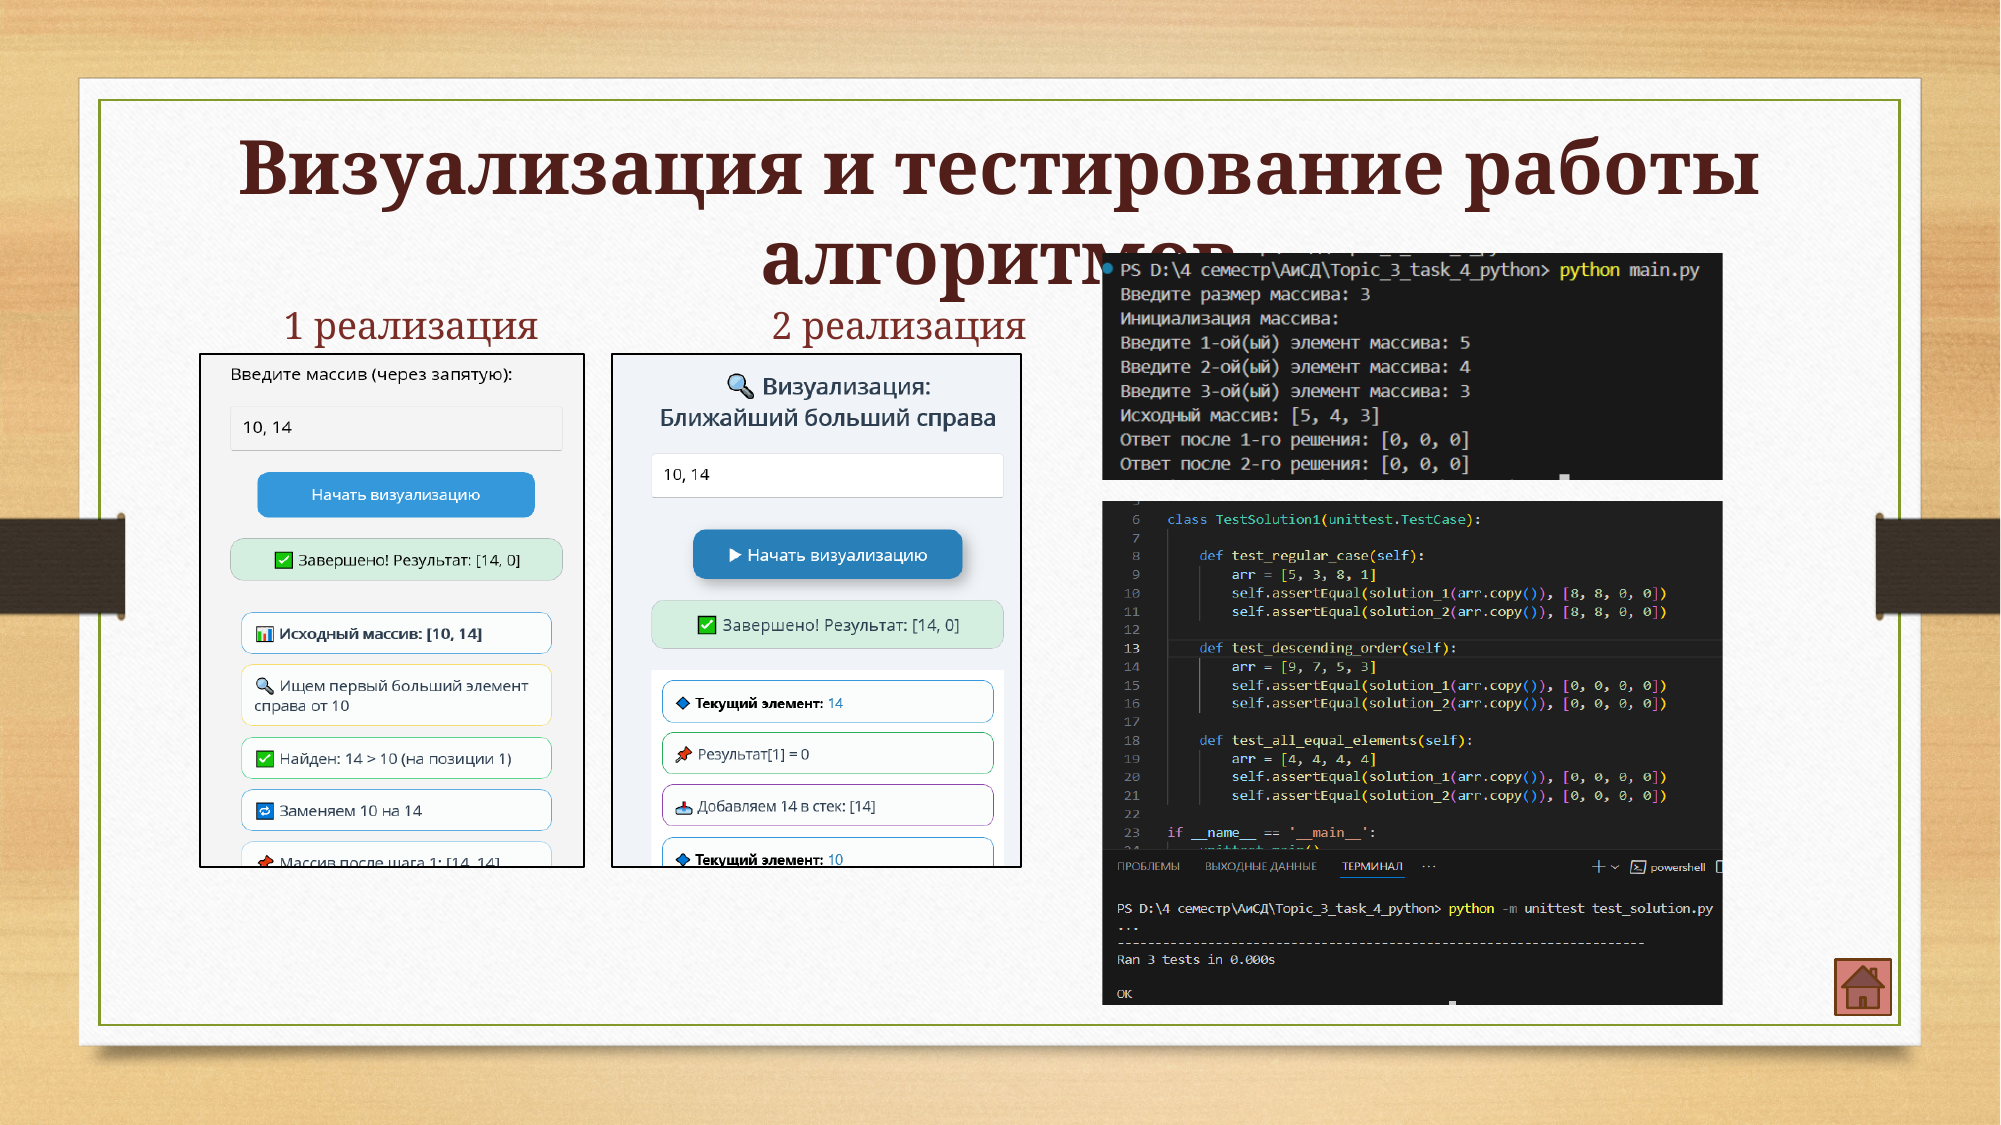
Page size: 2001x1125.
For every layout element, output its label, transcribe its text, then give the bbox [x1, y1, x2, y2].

picture [101, 101, 1898, 111]
picture [612, 354, 1021, 867]
text_box [1834, 958, 1892, 1016]
text_box Визуализация и тестирование работы алгоритмов [0, 111, 2000, 307]
picture [0, 0, 2001, 1125]
text_box 1 реализация 2 реализация [268, 294, 1073, 355]
picture [200, 354, 584, 867]
